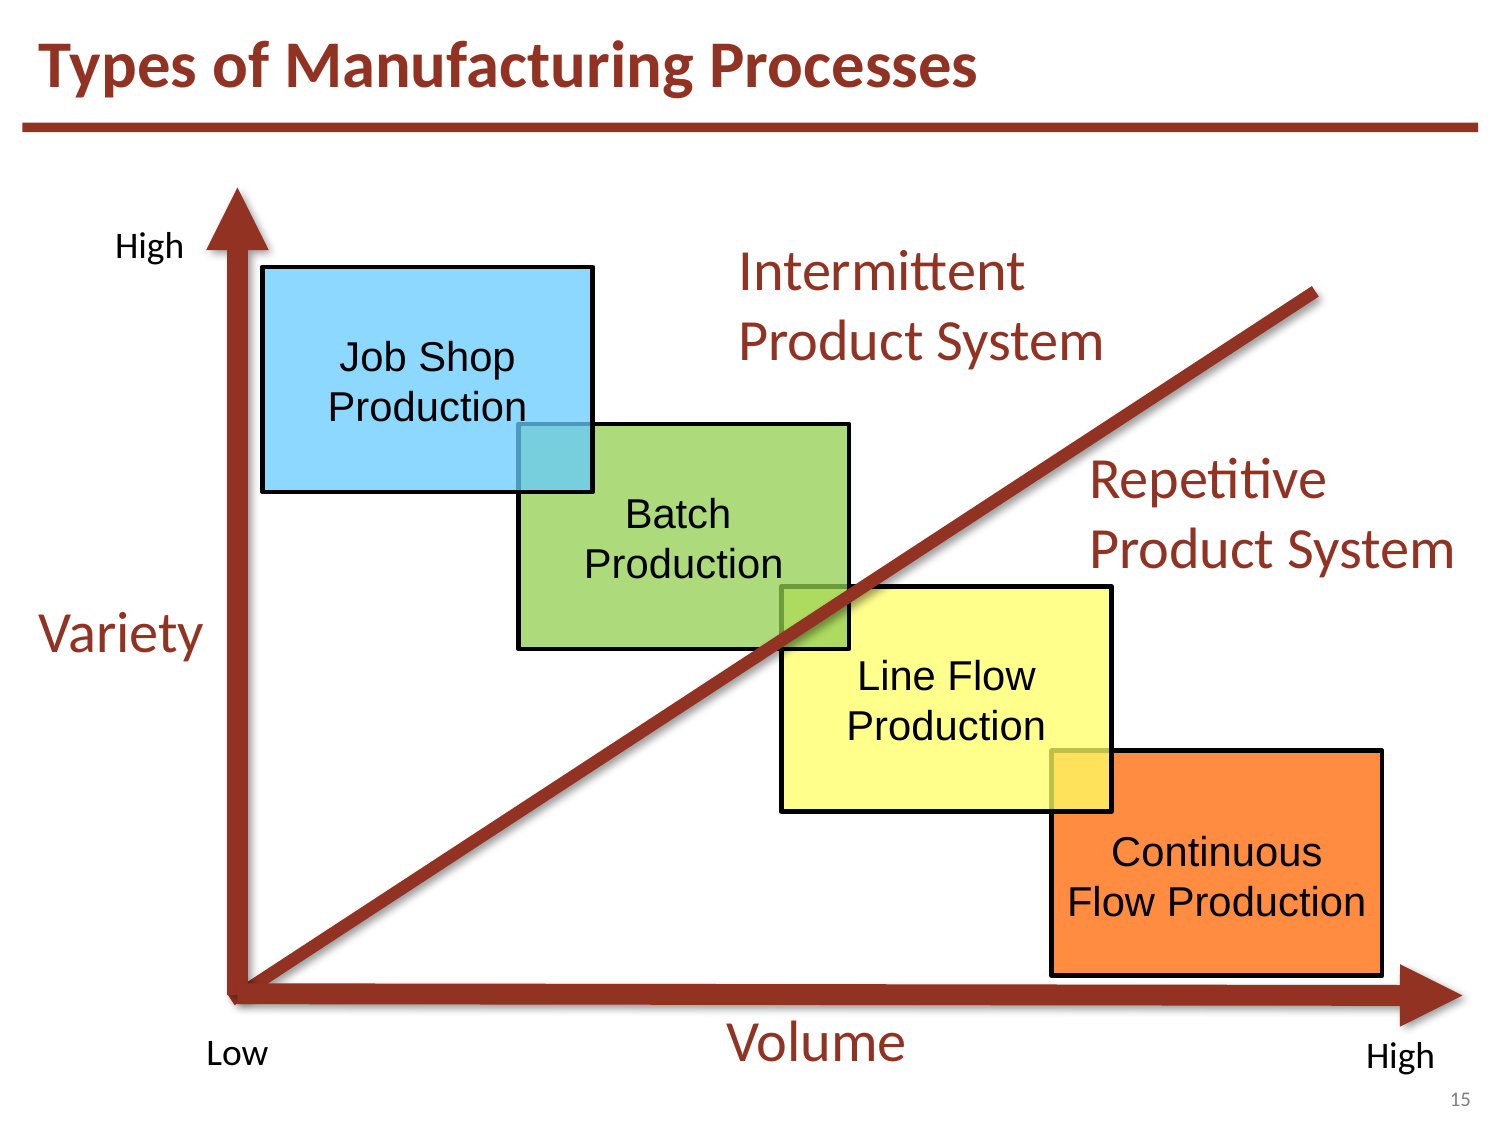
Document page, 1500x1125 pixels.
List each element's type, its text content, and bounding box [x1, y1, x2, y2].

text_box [18, 187, 1500, 1084]
title Types of Manufacturing Processes [38, 0, 1351, 163]
